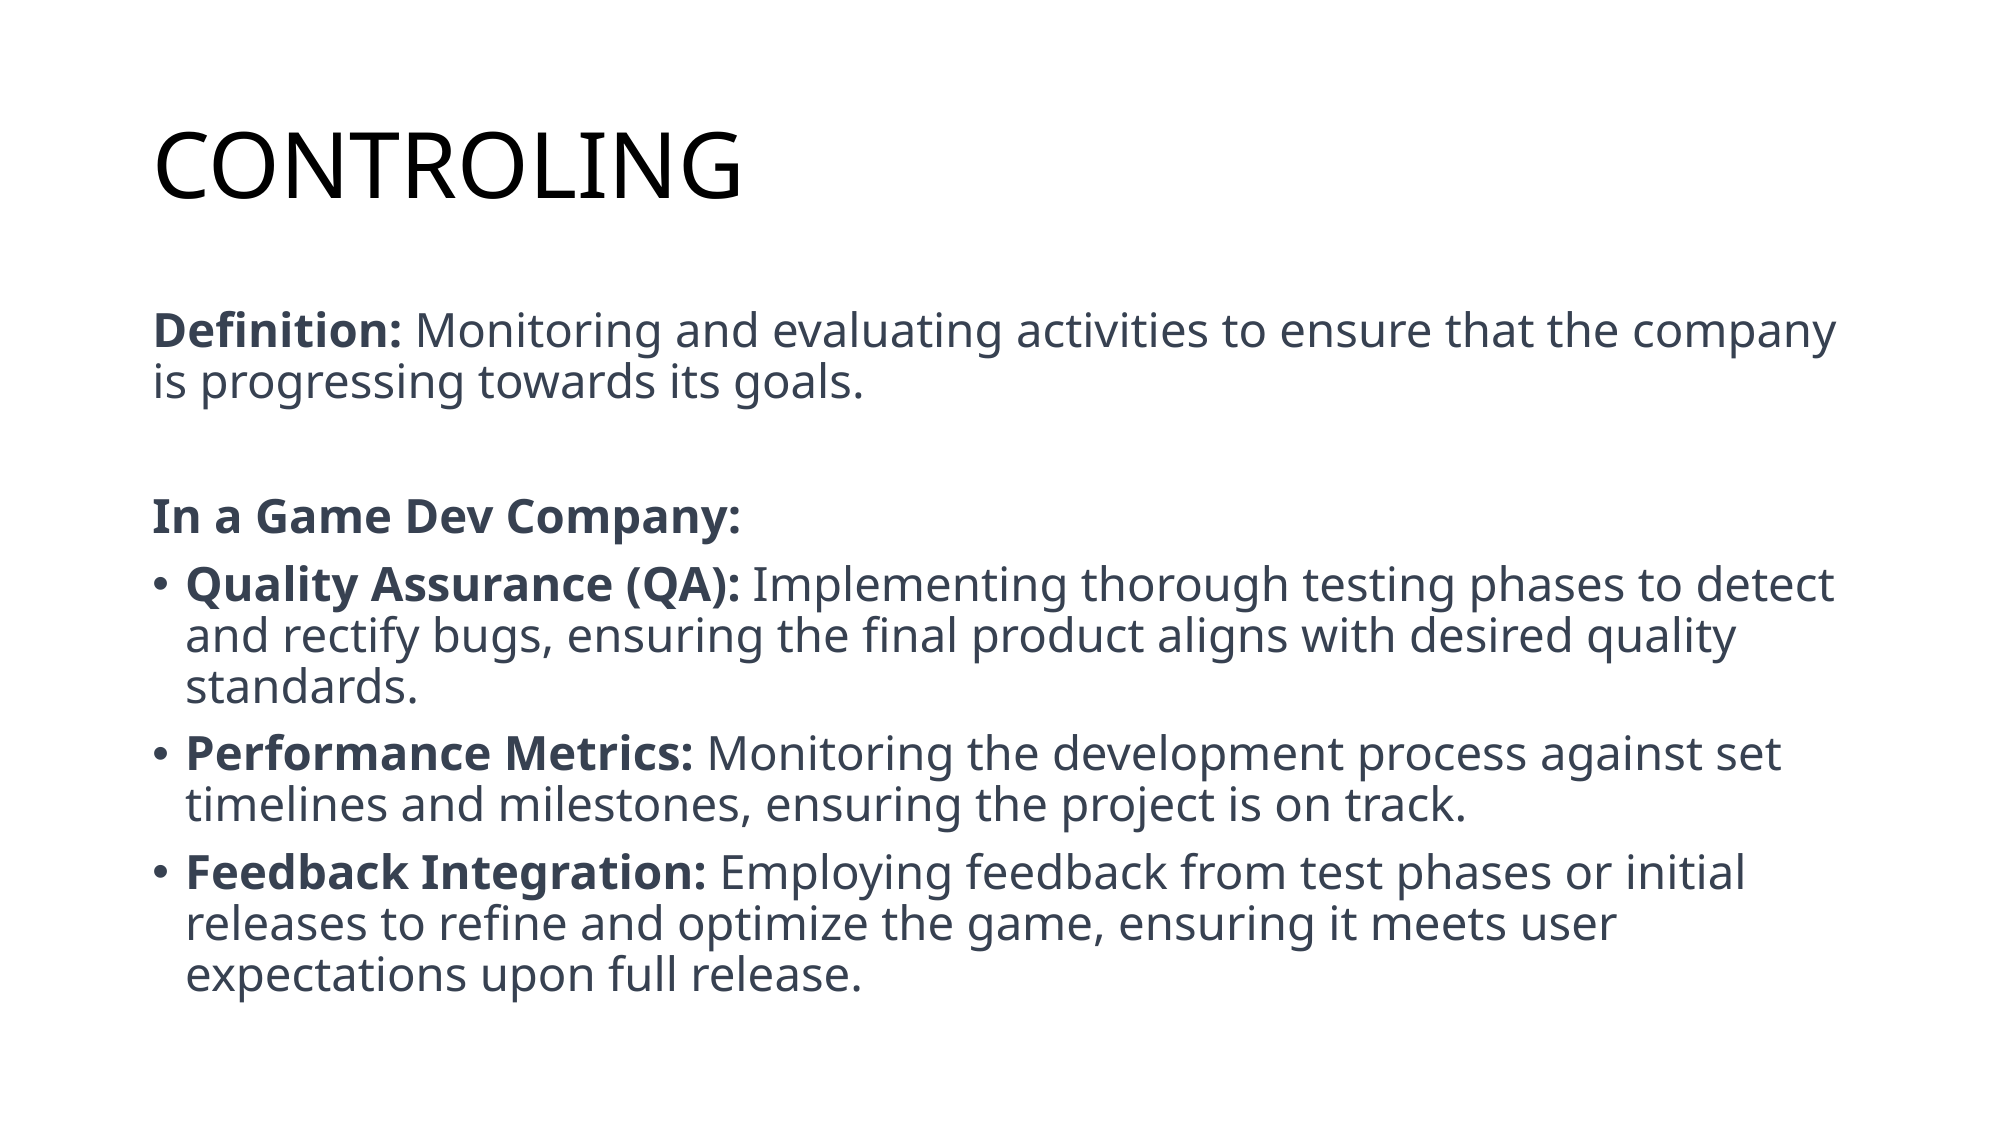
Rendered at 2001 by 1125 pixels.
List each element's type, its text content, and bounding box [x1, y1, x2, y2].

list Definition: Monitoring and evaluating activities to ensure that the company is progressing towards its goals. In a Game Dev Company: Quality Assurance (QA): Implementing thorough testing phases to detect and rectify bugs, ensuring the final product aligns with desired quality standards. Performance Metrics: Monitoring the development process against set timelines and milestones, ensuring the project is on track. Feedback Integration: Employing feedback from test phases or initial releases to refine and optimize the game, ensuring it meets user expectations upon full release. [137, 299, 1863, 1014]
title CONTROLING [137, 59, 1863, 278]
